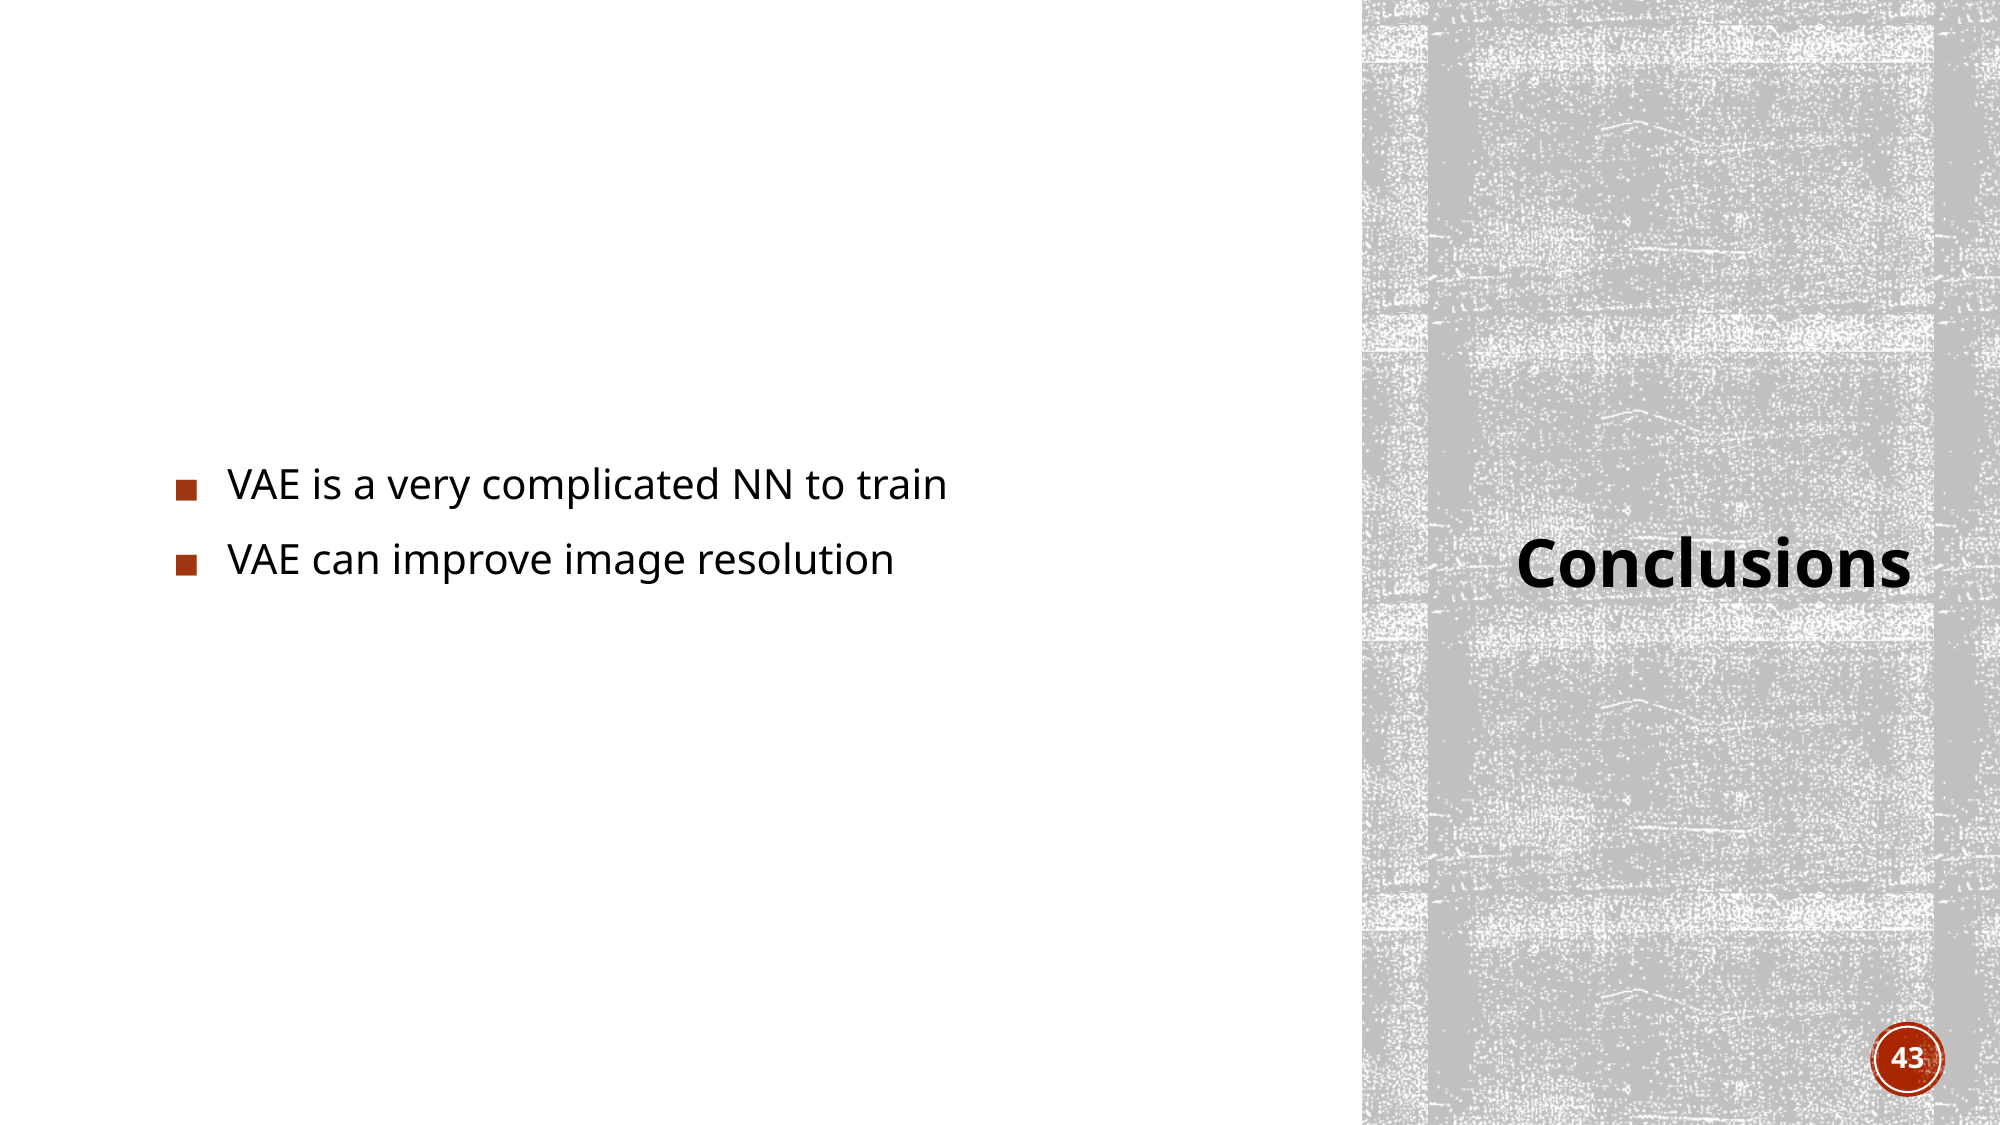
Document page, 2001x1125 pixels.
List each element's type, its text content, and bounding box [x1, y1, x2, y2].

slide_number ‹#› [1855, 1028, 1961, 1089]
list VAE is a very complicated NN to train VAE can improve image resolution [137, 425, 1239, 853]
picture [1884, 1089, 1931, 1097]
title Conclusions [1402, 324, 1928, 610]
picture [1887, 1021, 1929, 1028]
